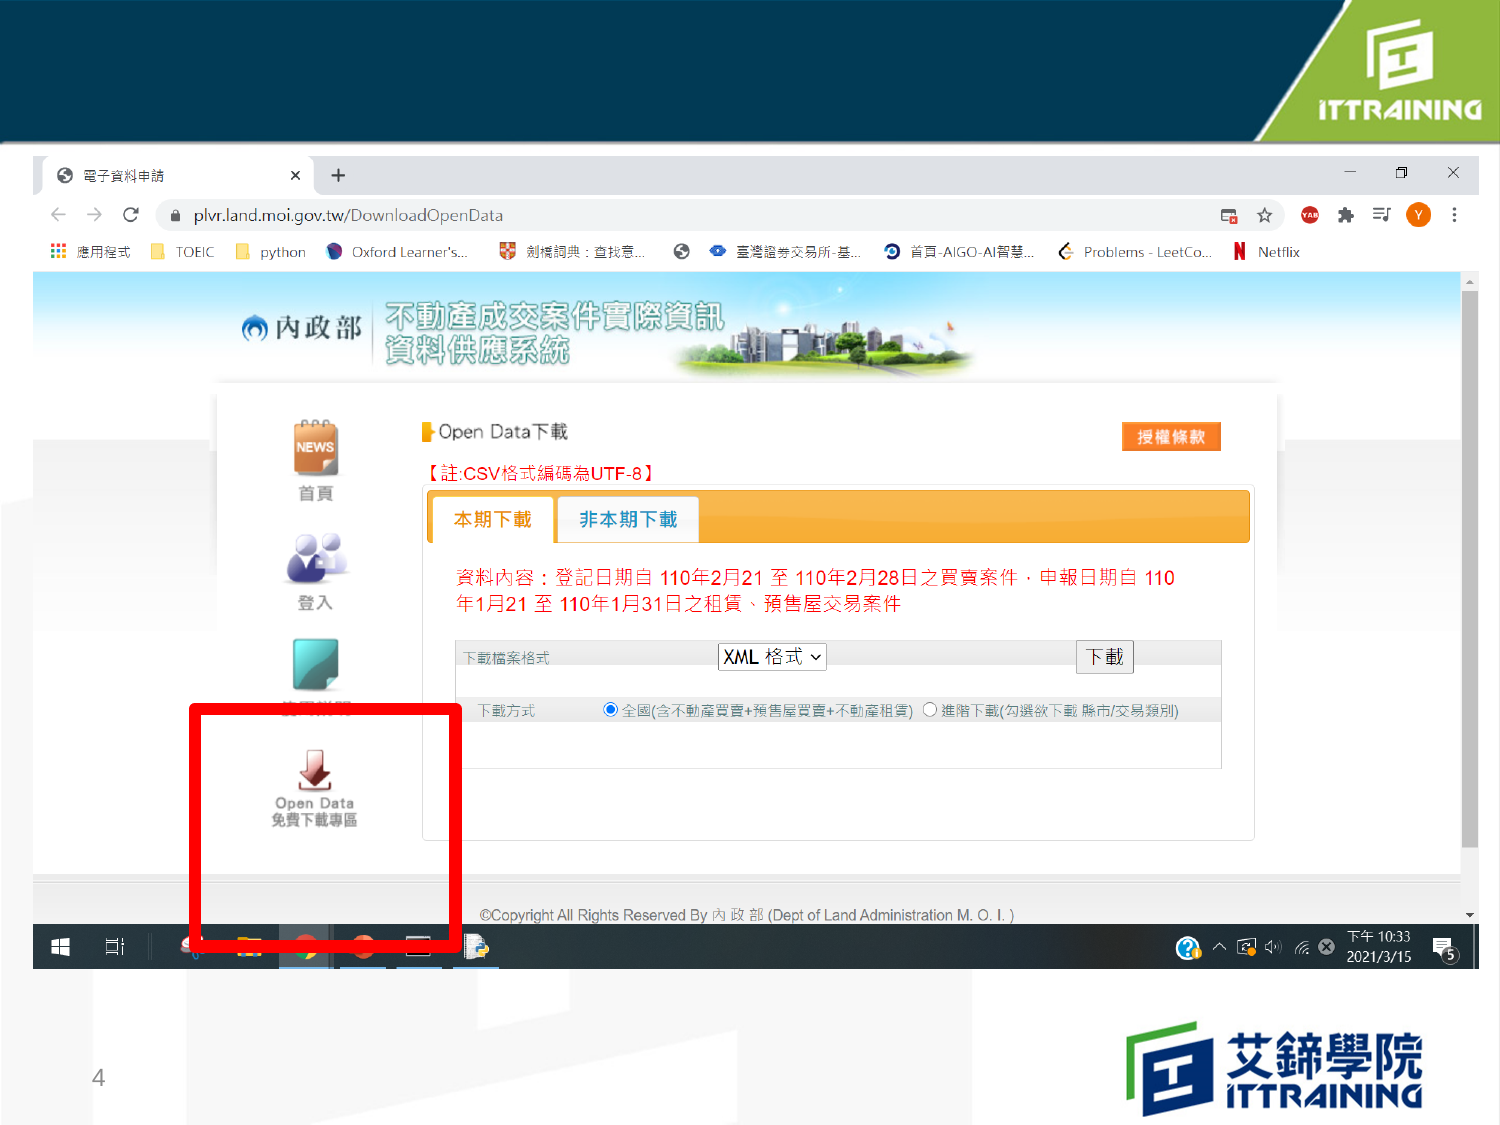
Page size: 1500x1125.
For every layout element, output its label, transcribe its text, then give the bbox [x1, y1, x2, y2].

picture [0, 0, 1500, 1125]
slide_number 4 [76, 1046, 427, 1106]
